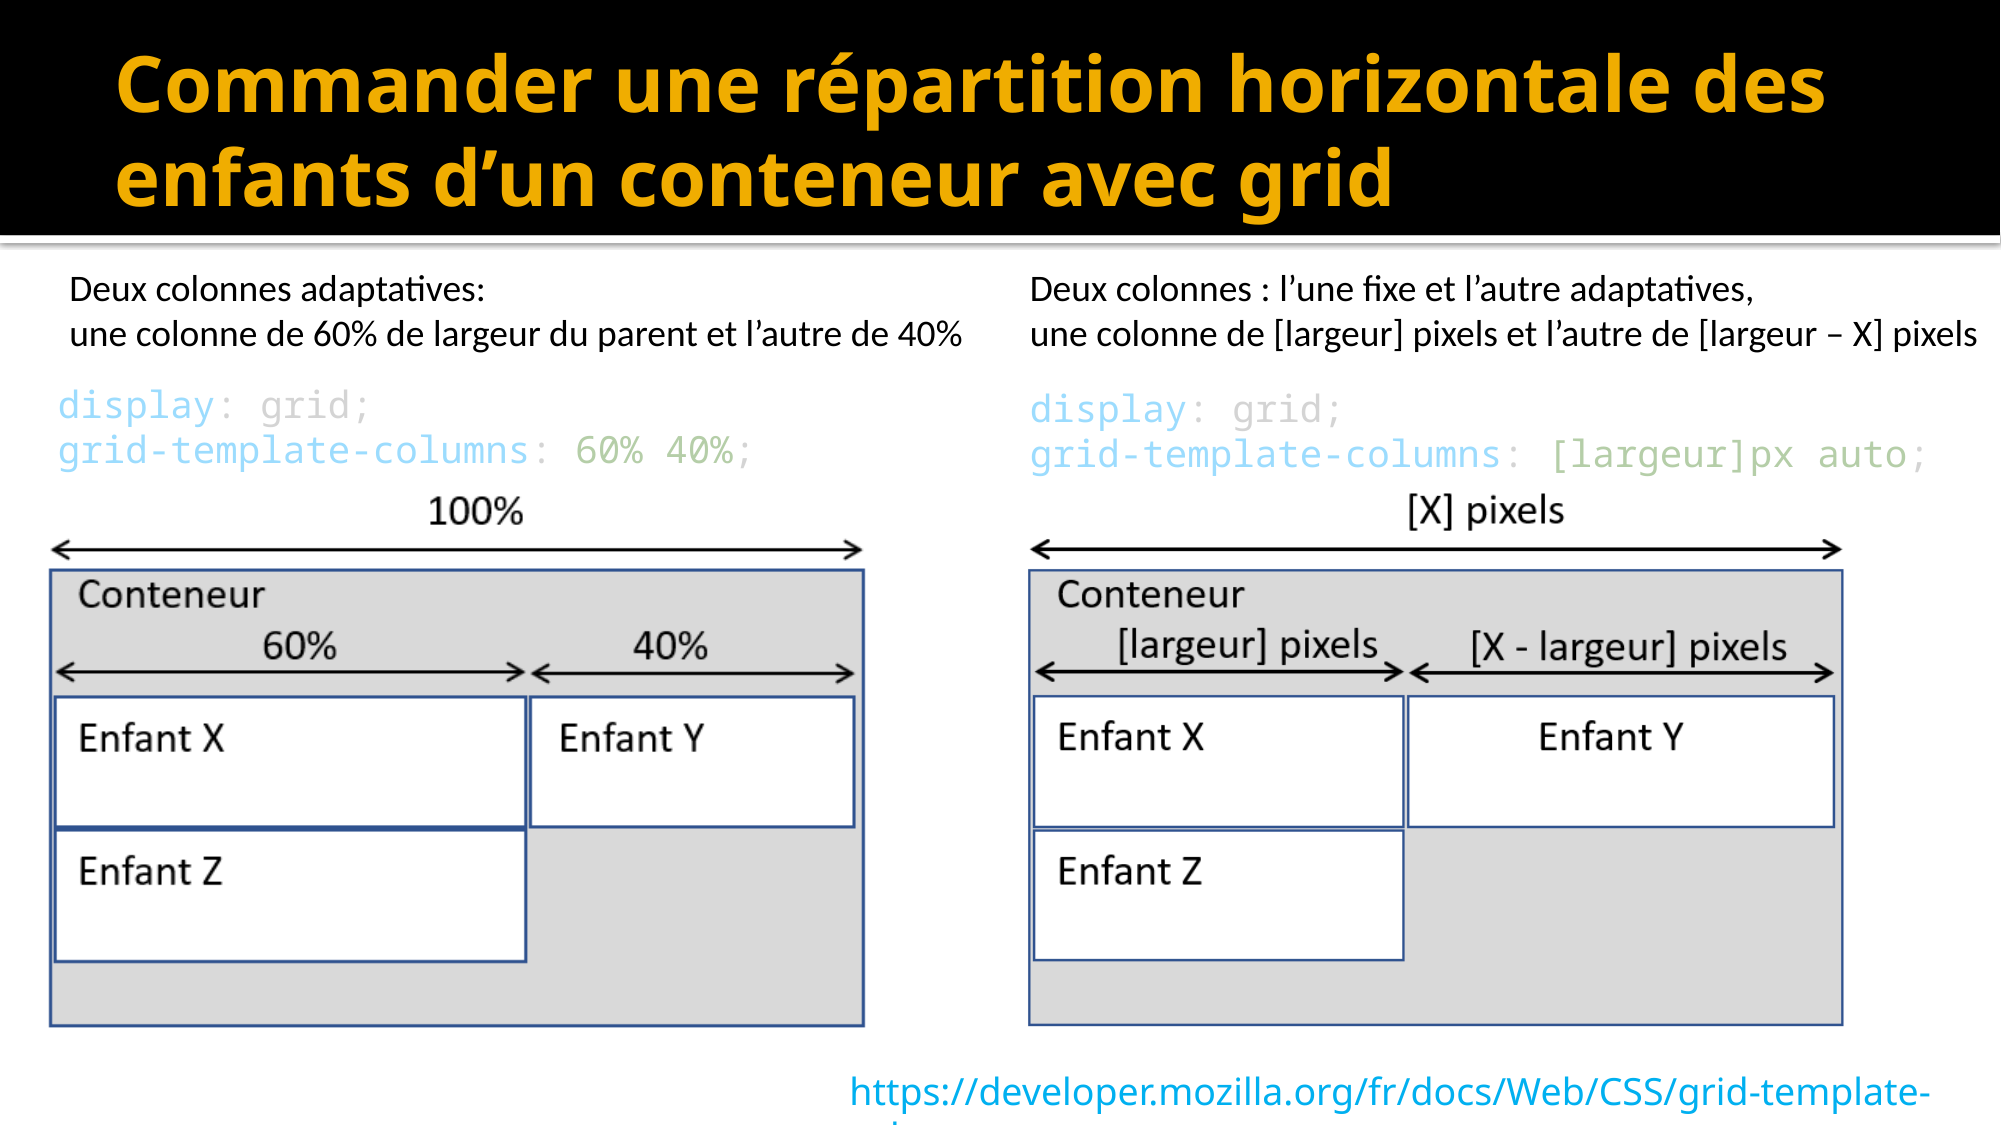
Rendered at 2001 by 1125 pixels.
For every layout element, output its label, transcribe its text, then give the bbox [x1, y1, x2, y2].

text_box display: grid; grid-template-columns: [largeur]px auto; [1015, 377, 2000, 483]
title Commander une répartition horizontale des enfants d’un conteneur avec grid [99, 25, 1900, 231]
text_box Deux colonnes : l’une fixe et l’autre adaptatives, une colonne de [largeur] pixels et l’autre de [largeur – X] pixels [1015, 256, 1999, 362]
text_box Deux colonnes adaptatives: une colonne de 60% de largeur du parent et l’autre de 40% [54, 256, 979, 362]
picture [1015, 484, 1864, 1037]
text_box https://developer.mozilla.org/fr/docs/Web/CSS/grid-template-columns [834, 1060, 1957, 1125]
text_box display: grid; grid-template-columns: 60% 40%; [43, 373, 1044, 479]
picture [43, 478, 884, 1037]
